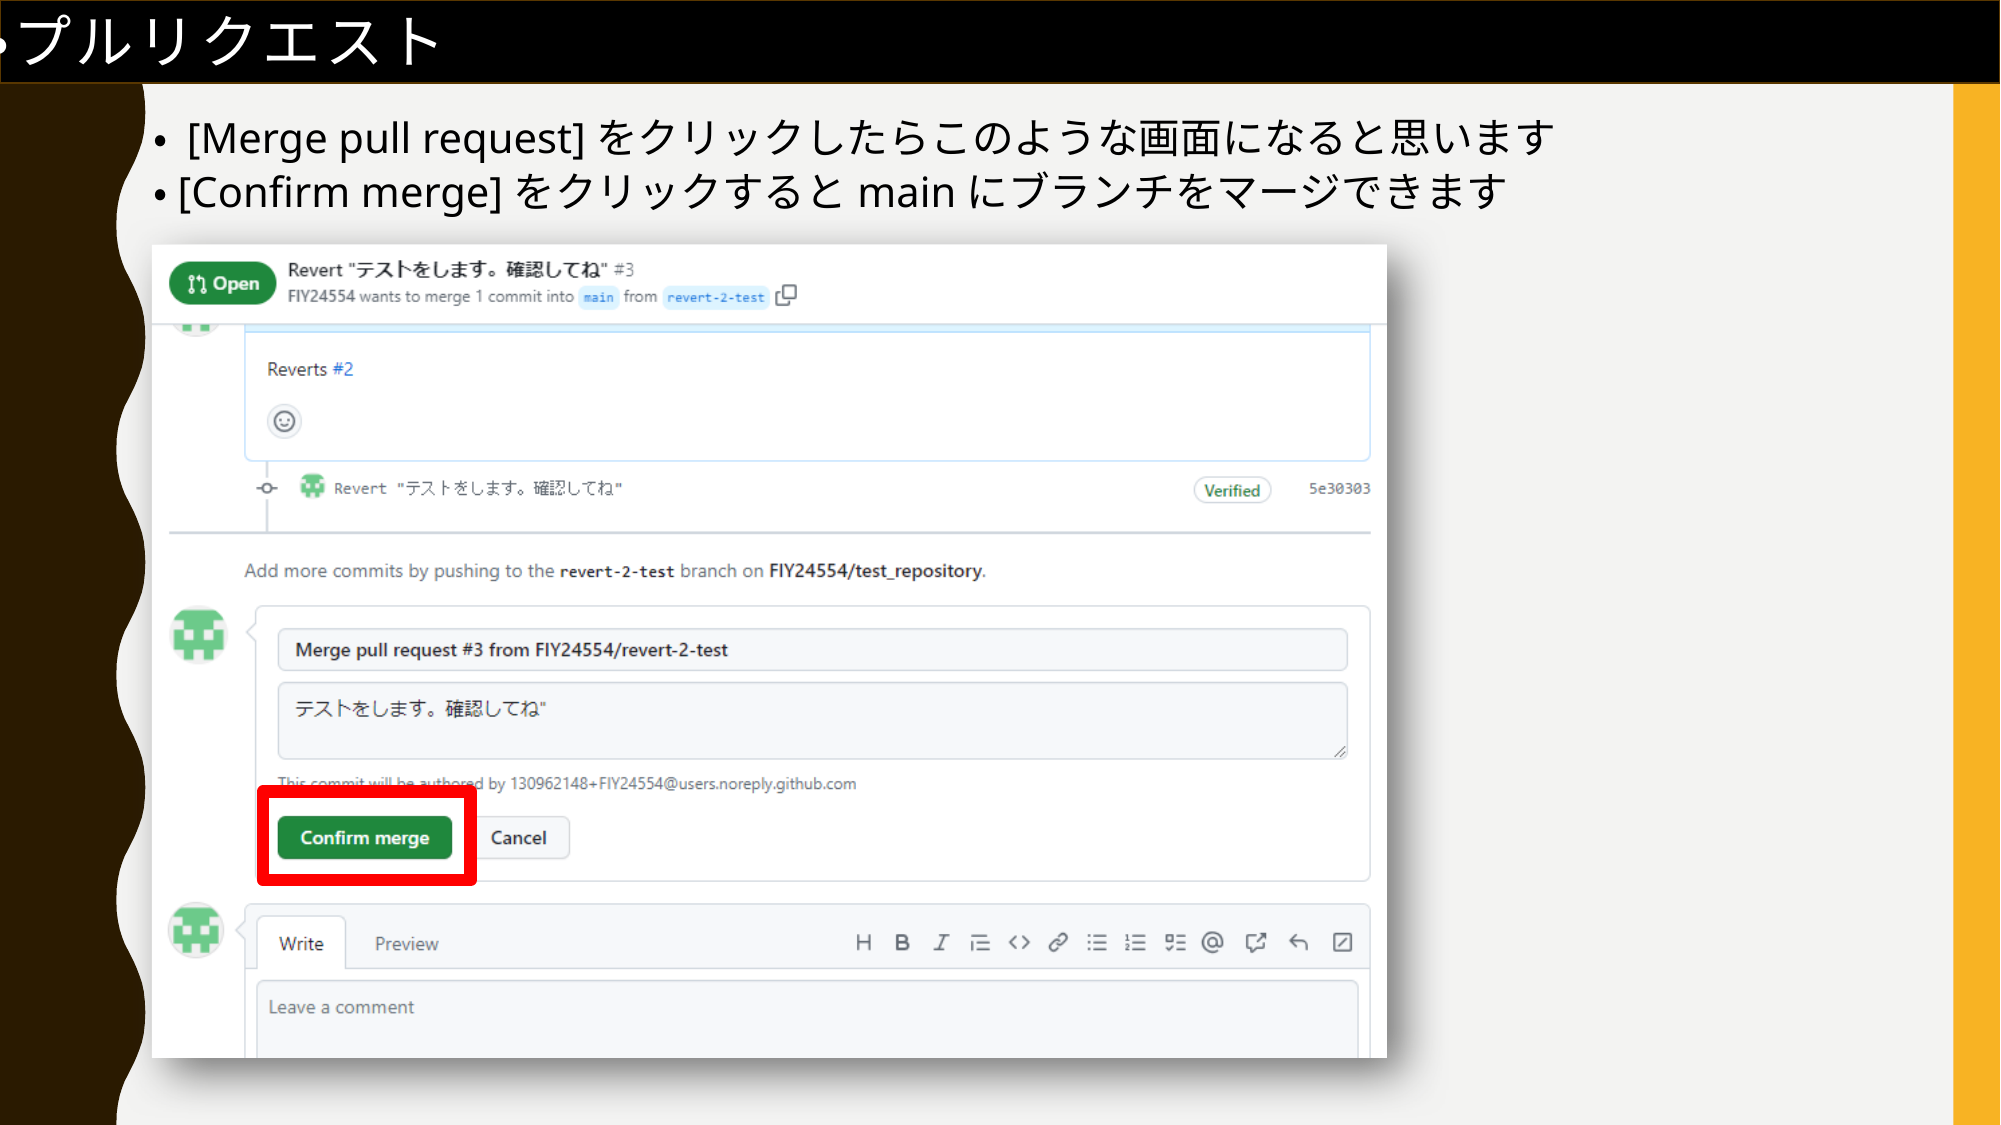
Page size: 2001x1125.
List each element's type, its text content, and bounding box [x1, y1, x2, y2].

picture [151, 244, 1387, 1058]
text_box ・ [Merge pull request]をクリックしたらこのような画面になると思います [138, 104, 1592, 158]
text_box ・[Confirm merge]をクリックするとmainにブランチをマージできます [138, 158, 1827, 223]
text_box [0, 0, 2000, 104]
